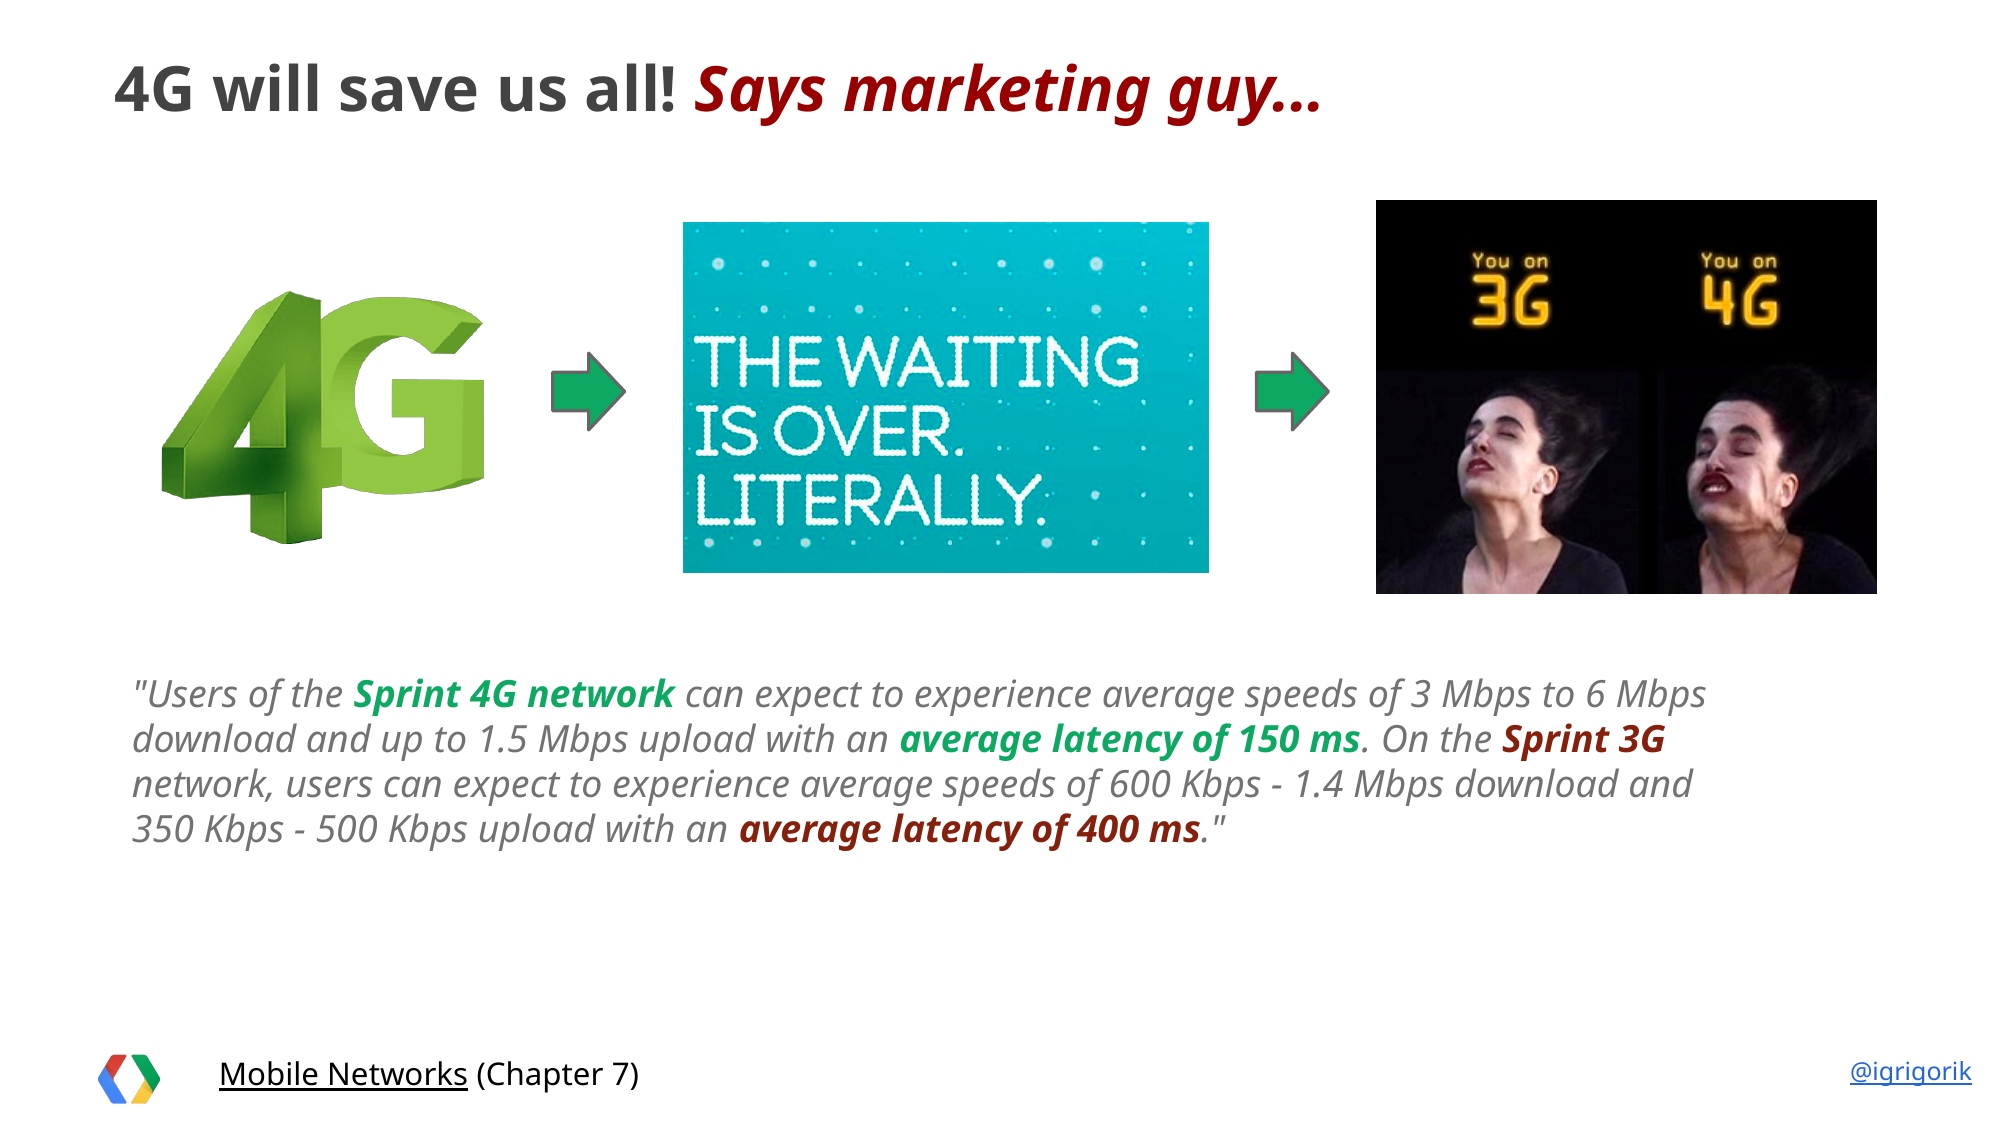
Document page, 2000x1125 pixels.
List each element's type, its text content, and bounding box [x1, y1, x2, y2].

picture [1376, 199, 1877, 595]
title 4G will save us all! Says marketing guy... [99, 20, 1900, 140]
list @igrigorik [1815, 1040, 1987, 1118]
list "Users of the Sprint 4G network can expect to experience average speeds of 3 Mbps to 6 Mbps download and up to 1.5 Mbps upload with an average latency of 150 ms. On the Sprint 3G network, users can expect to experience average speeds of 600 Kbps - 1.4 Mbps download and 350 Kbps - 500 Kbps upload with an average latency of 400 ms." [116, 654, 1726, 893]
text_box [1256, 353, 1329, 430]
picture [89, 268, 561, 544]
picture [683, 221, 1209, 573]
text_box [566, 353, 625, 430]
picture [97, 1047, 161, 1111]
text_box Mobile Networks (Chapter 7) [203, 1047, 1639, 1105]
